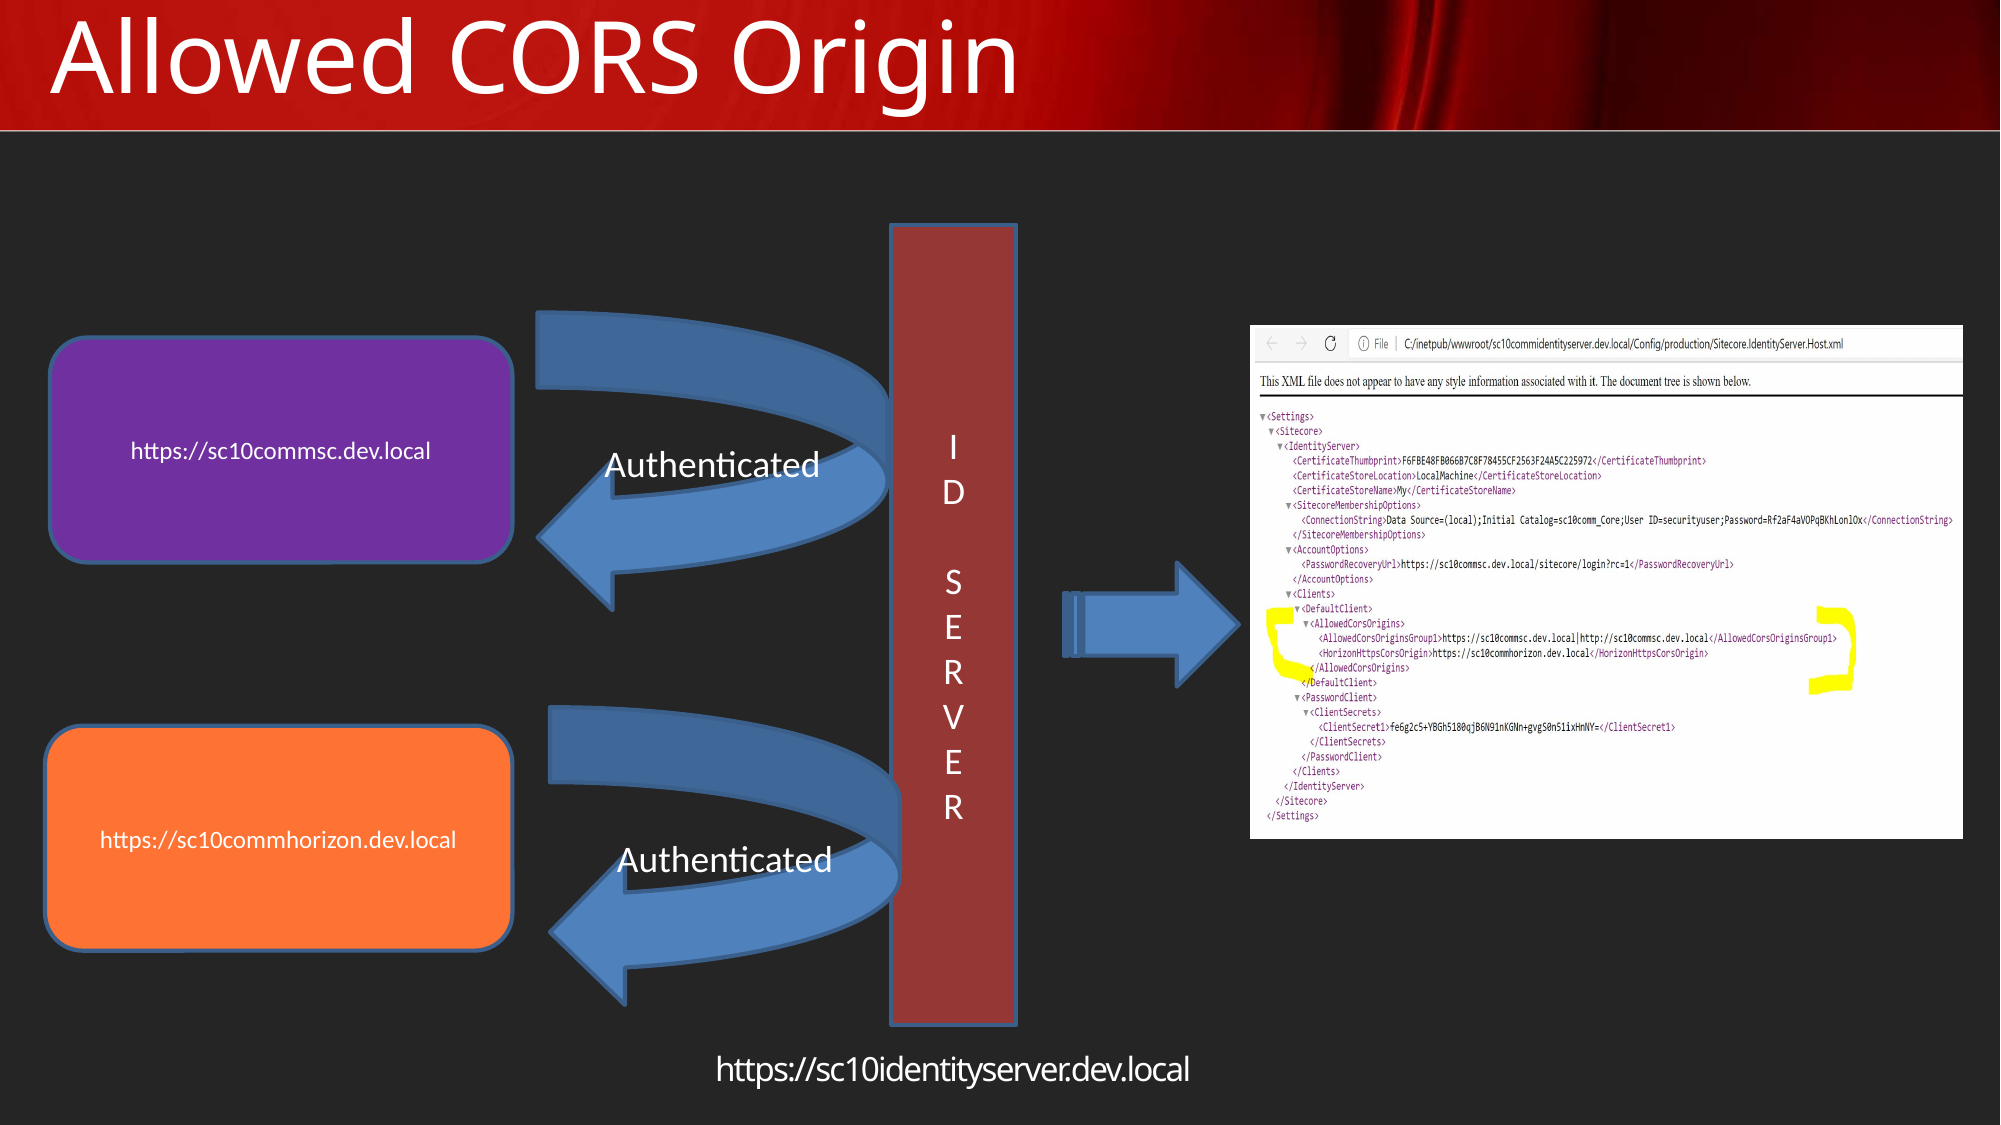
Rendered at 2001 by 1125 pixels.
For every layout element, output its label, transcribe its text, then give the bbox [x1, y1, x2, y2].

text_box Authenticated [535, 310, 890, 613]
title Allowed CORS Origin [50, 0, 1934, 115]
text_box Authenticated [547, 705, 903, 1007]
text_box I D S E R V E R [889, 223, 1018, 1026]
text_box https://sc10commhorizon.dev.local [42, 723, 515, 953]
picture [0, 0, 2000, 130]
text_box https://sc10commsc.dev.local [47, 335, 515, 565]
picture [1249, 325, 1963, 839]
text_box https://sc10identityserver.dev.local [601, 1026, 1306, 1089]
text_box [1062, 560, 1242, 689]
